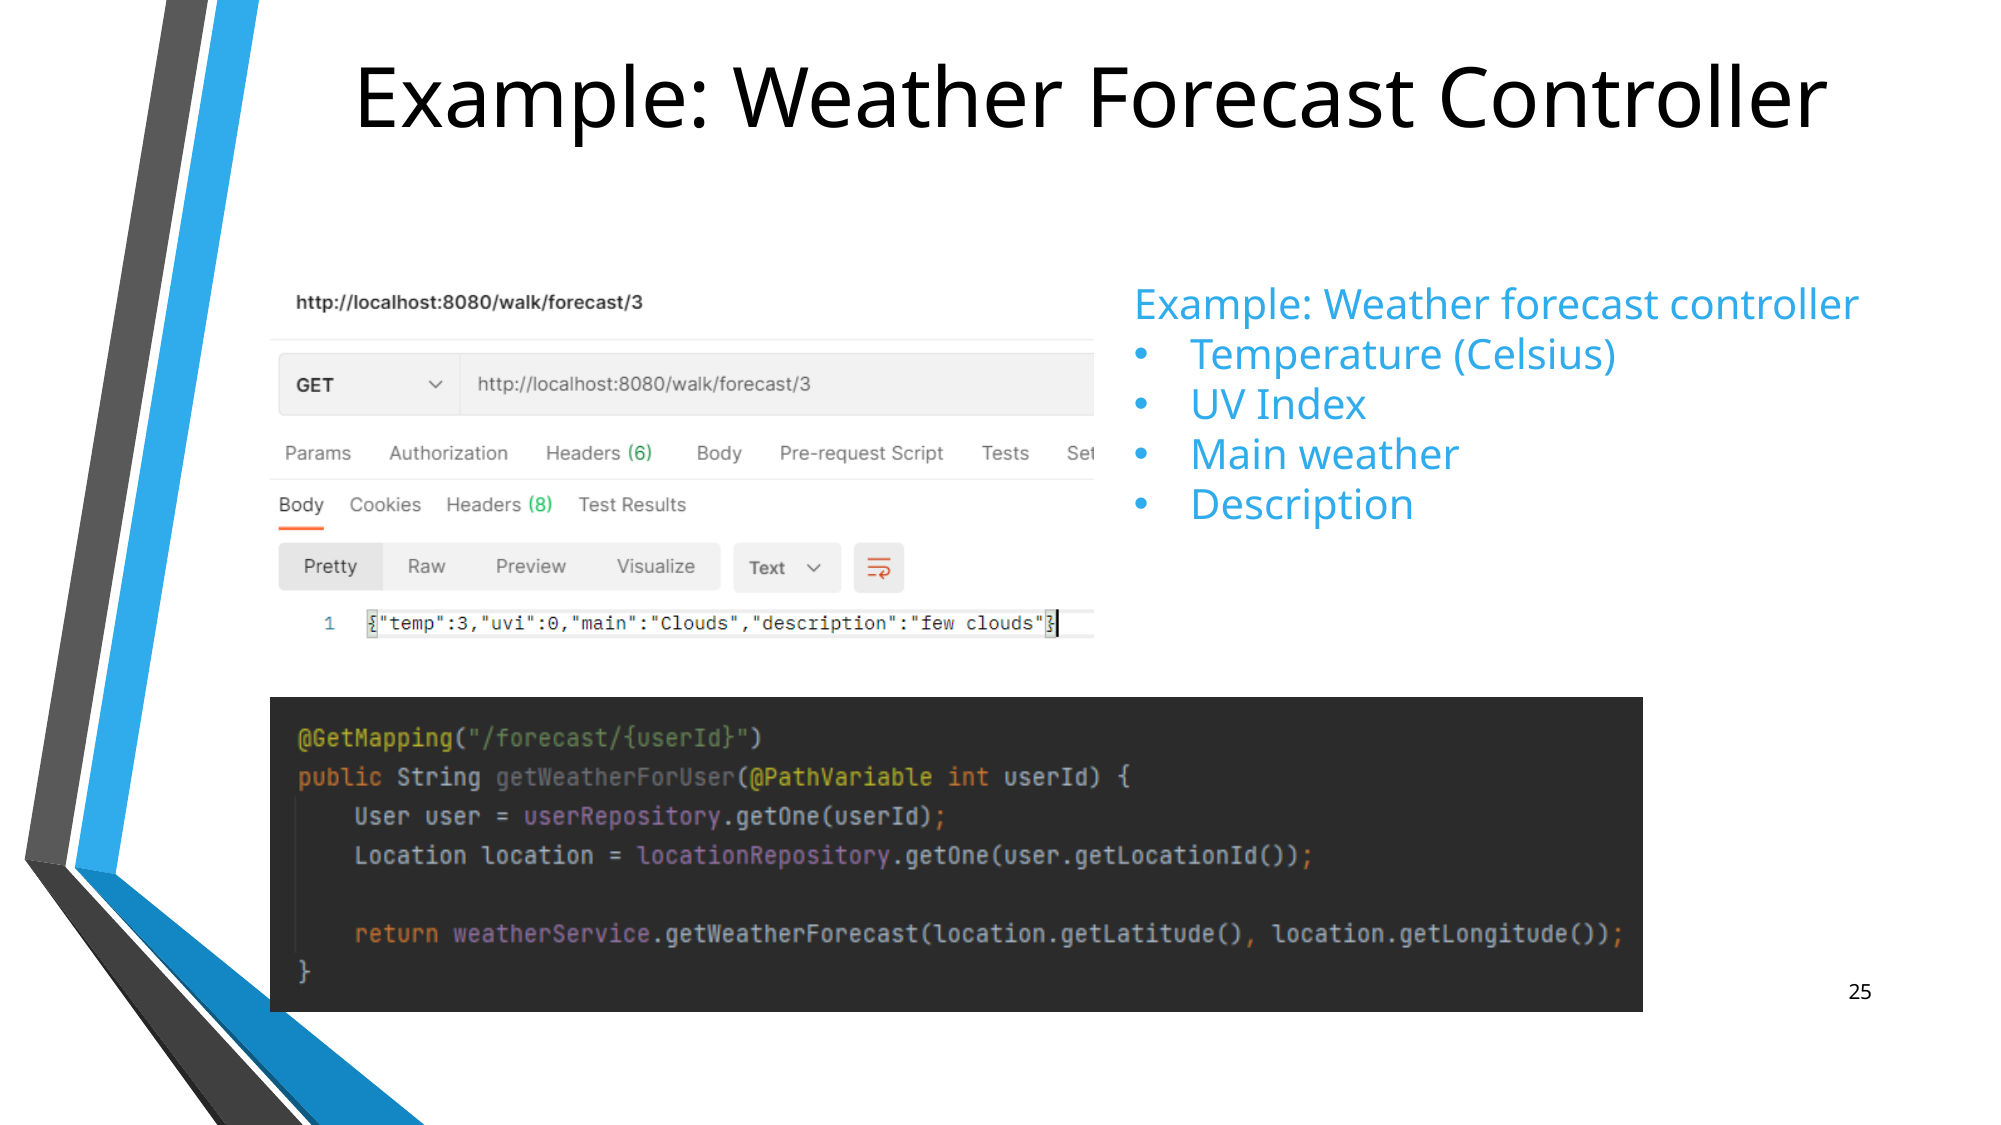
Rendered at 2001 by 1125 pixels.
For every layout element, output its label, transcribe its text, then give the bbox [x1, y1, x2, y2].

title Example: Weather Forecast Controller [270, 25, 1914, 163]
picture [270, 270, 1095, 671]
text_box Example: Weather forecast controller Temperature (Celsius) UV Index Main weather Description [1118, 270, 1979, 536]
picture [270, 697, 1643, 1012]
slide_number 25 [1796, 962, 1887, 1023]
